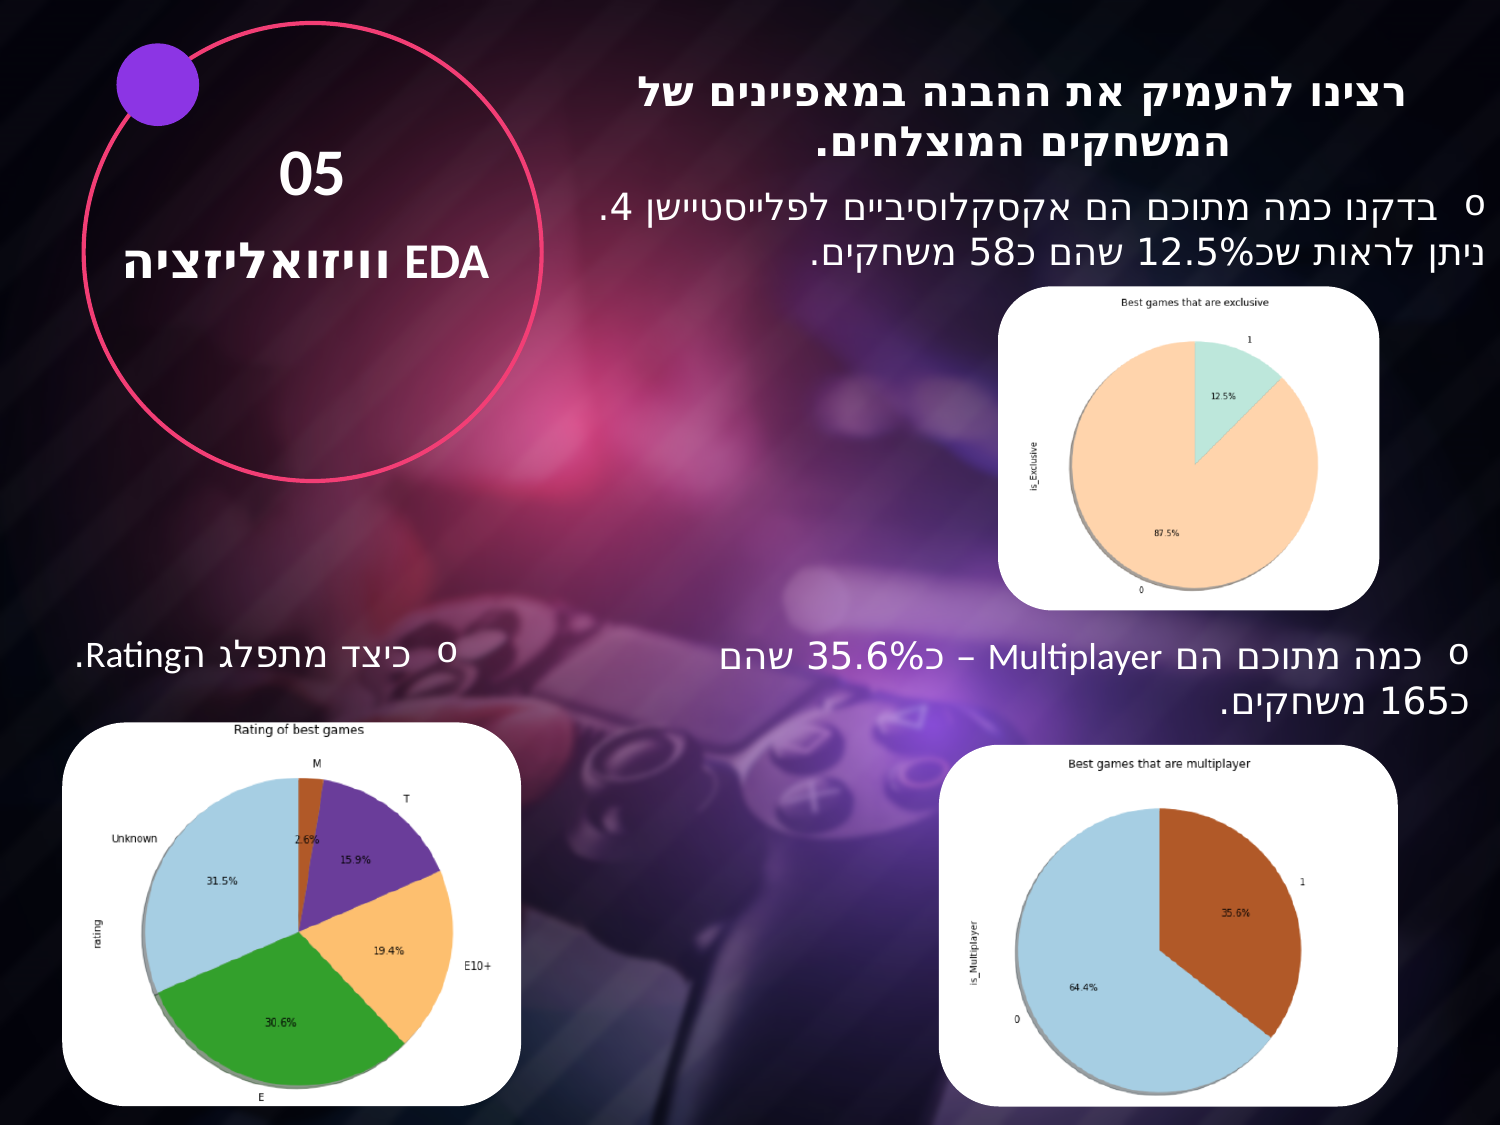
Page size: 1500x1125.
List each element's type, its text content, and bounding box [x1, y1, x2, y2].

text_box [114, 41, 202, 119]
picture [0, 0, 1500, 1125]
text_box כמה מתוכם הם Multiplayer – כ35.6% שהם כ165 משחקים. [544, 624, 1485, 730]
text_box כיצד מתפלג הRating. [0, 622, 474, 683]
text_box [92, 120, 519, 298]
text_box רצינו להעמיק את ההבנה במאפיינים של המשחקים המוצלחים. [544, 57, 1500, 172]
text_box [81, 158, 544, 484]
text_box בדקנו כמה מתוכם הם אקסקלוסיביים לפלייסטיישן 4. ניתן לראות שכ12.5% שהם כ58 משחקים. [531, 175, 1500, 281]
text_box [186, 20, 502, 119]
